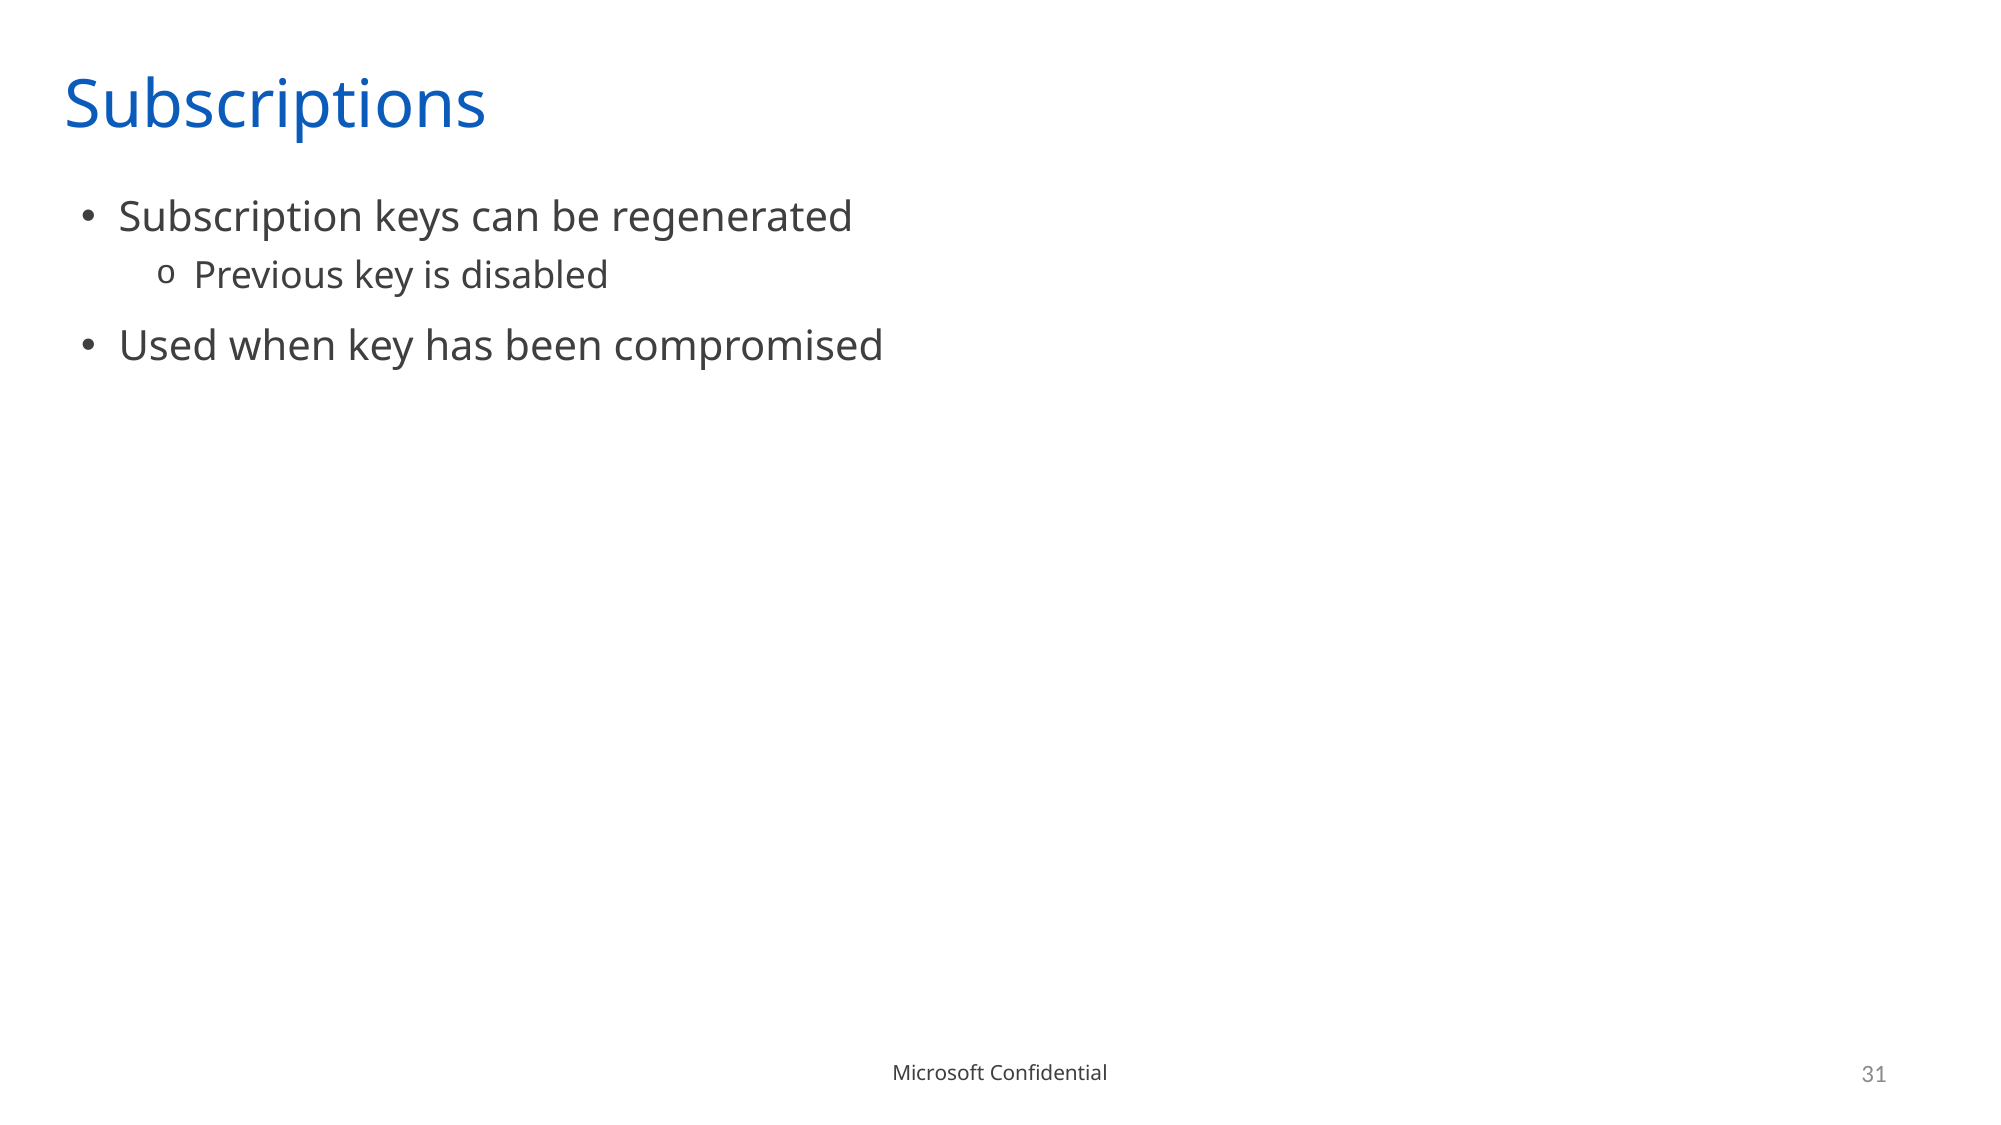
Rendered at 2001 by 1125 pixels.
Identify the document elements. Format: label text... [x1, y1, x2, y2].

slide_number 31 [1451, 1042, 1902, 1103]
list Subscription keys can be regenerated Previous key is disabled Used when key has been compromised [66, 187, 1899, 1001]
title Subscriptions [49, 49, 1899, 162]
